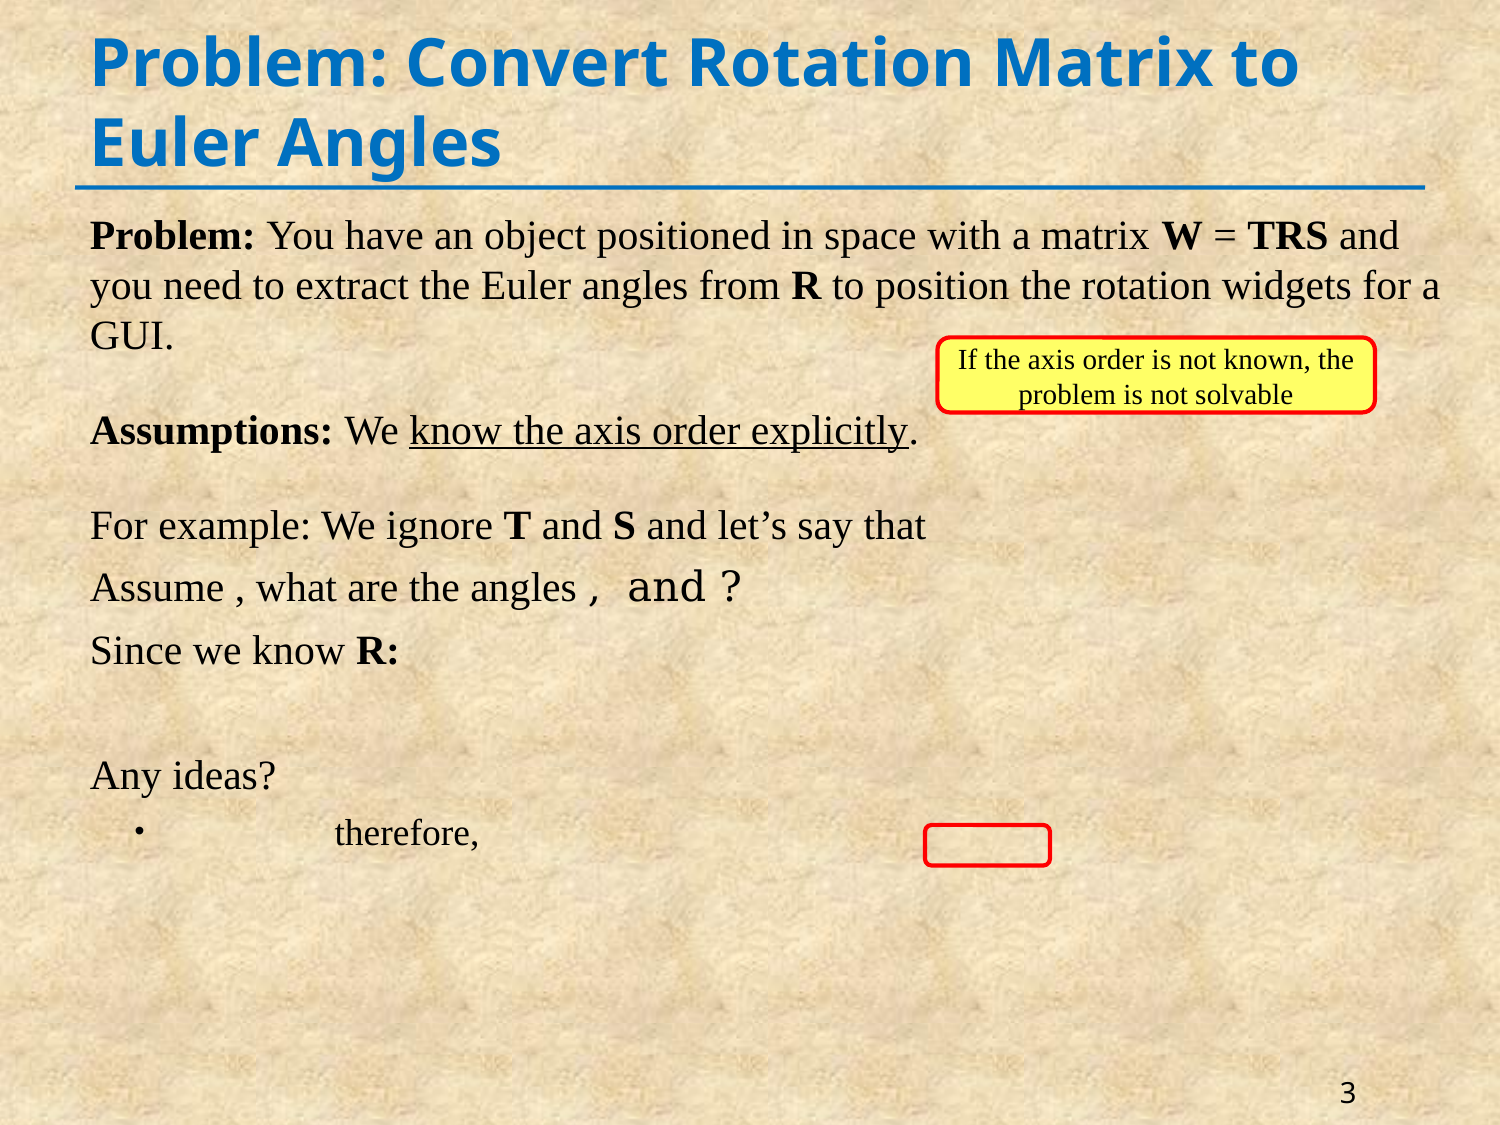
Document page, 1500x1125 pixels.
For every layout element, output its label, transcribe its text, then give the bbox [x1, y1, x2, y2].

slide_number 3 [1325, 1066, 1425, 1125]
text_box If the axis order is not known, the problem is not solvable [935, 335, 1377, 415]
picture [0, 0, 1500, 1125]
text_box [923, 823, 1052, 868]
title Problem: Convert Rotation Matrix to Euler Angles [75, 24, 1488, 188]
